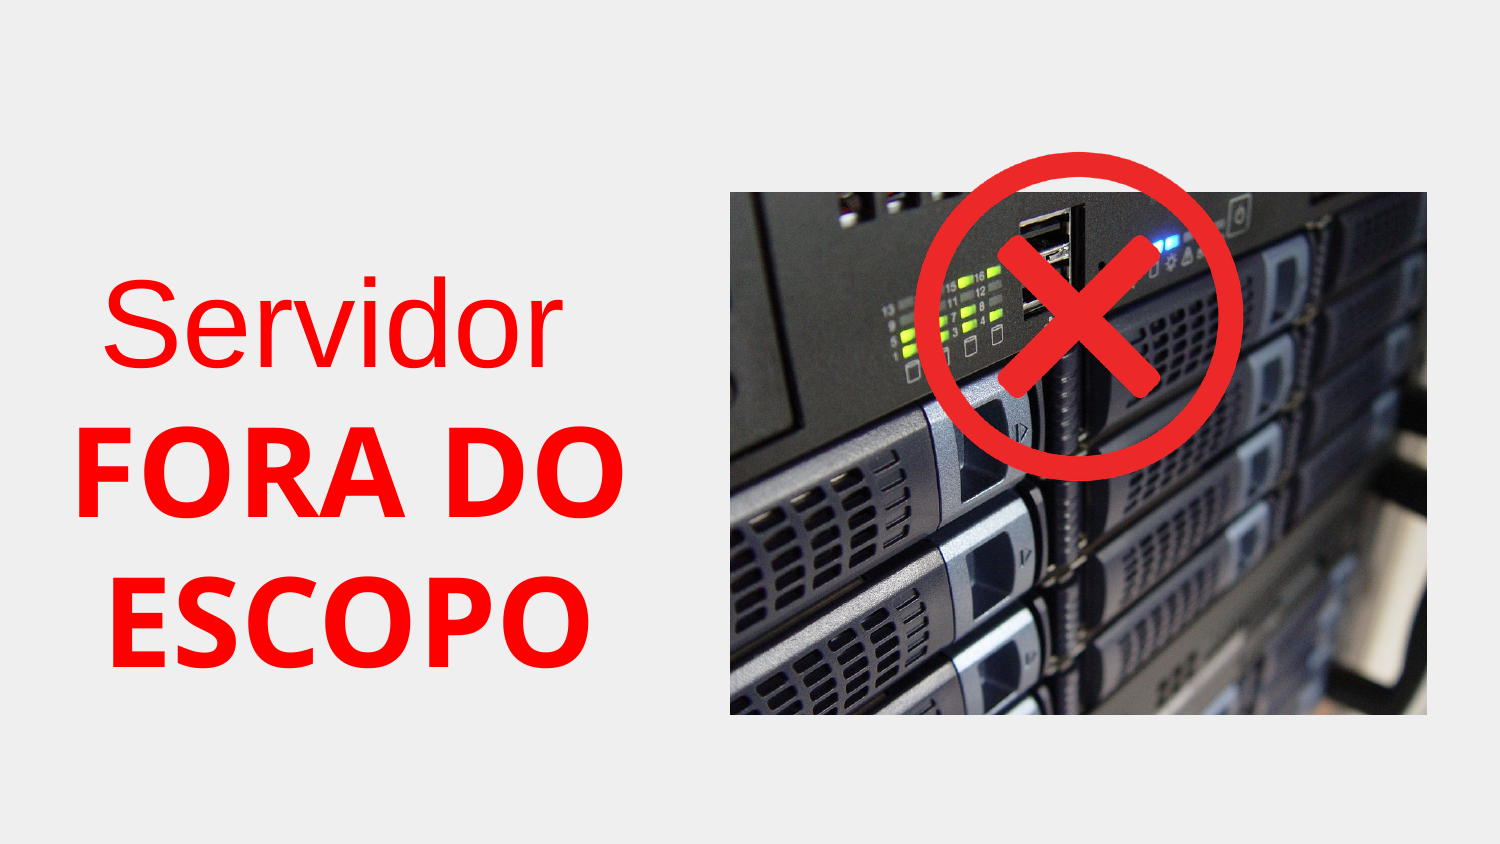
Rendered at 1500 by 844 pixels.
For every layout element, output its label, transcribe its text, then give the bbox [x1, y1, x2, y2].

picture [730, 92, 1427, 715]
text_box Servidor FORA DO ESCOPO [41, 227, 658, 541]
